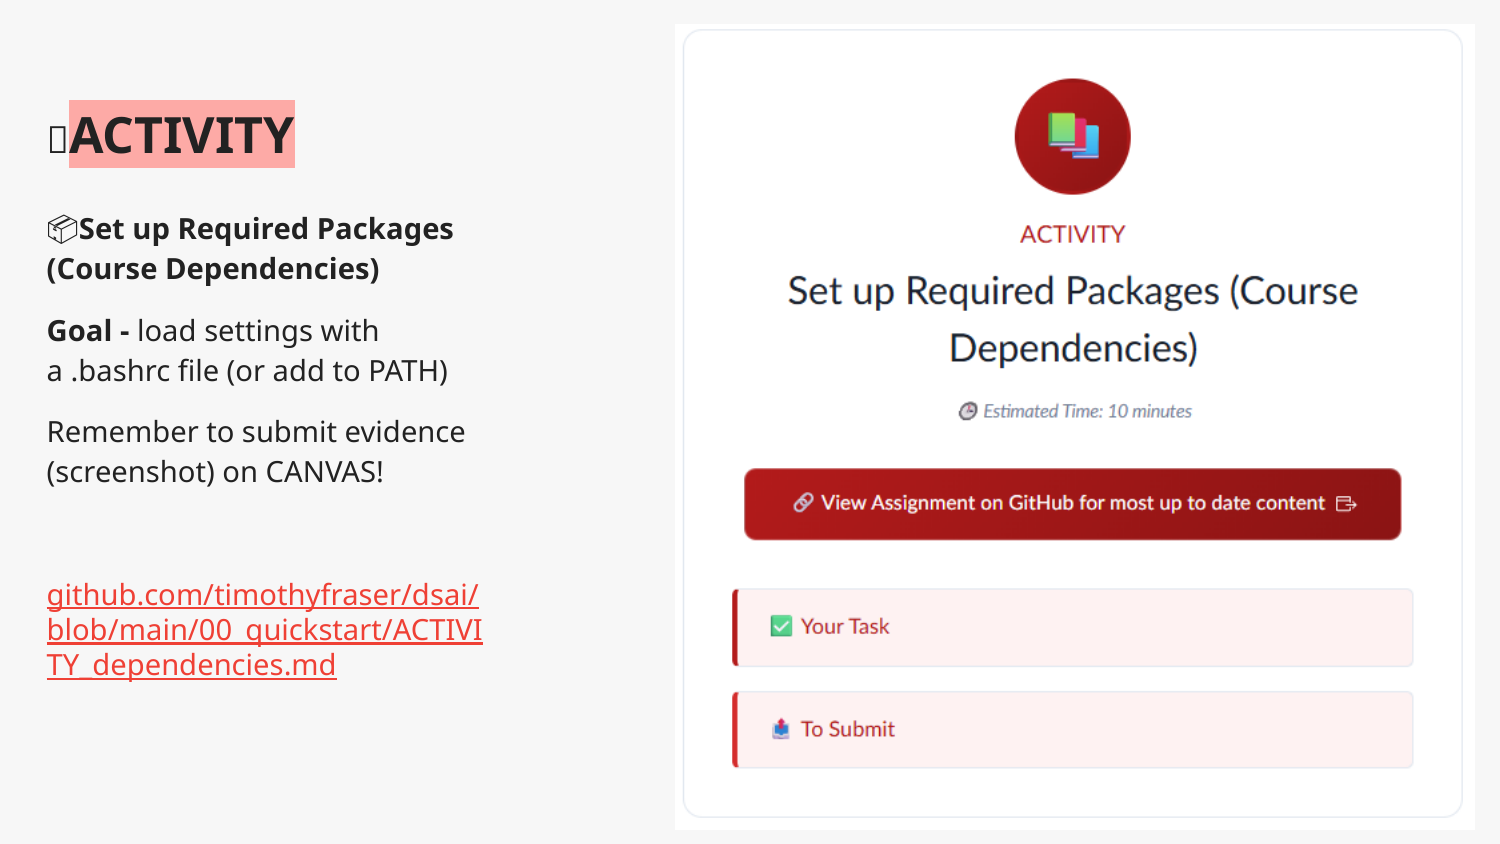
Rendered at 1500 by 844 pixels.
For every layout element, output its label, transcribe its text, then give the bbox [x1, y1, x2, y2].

title 🌐ACTIVITY [46, 110, 670, 190]
list 📦Set up Required Packages (Course Dependencies) Goal - load settings with a .bashrc file (or add to PATH) Remember to submit evidence (screenshot) on CANVAS! github.com/timothyfraser/dsai/blob/main/00_quickstart/ACTIVITY_dependencies.md [46, 205, 491, 608]
picture [675, 24, 1476, 830]
